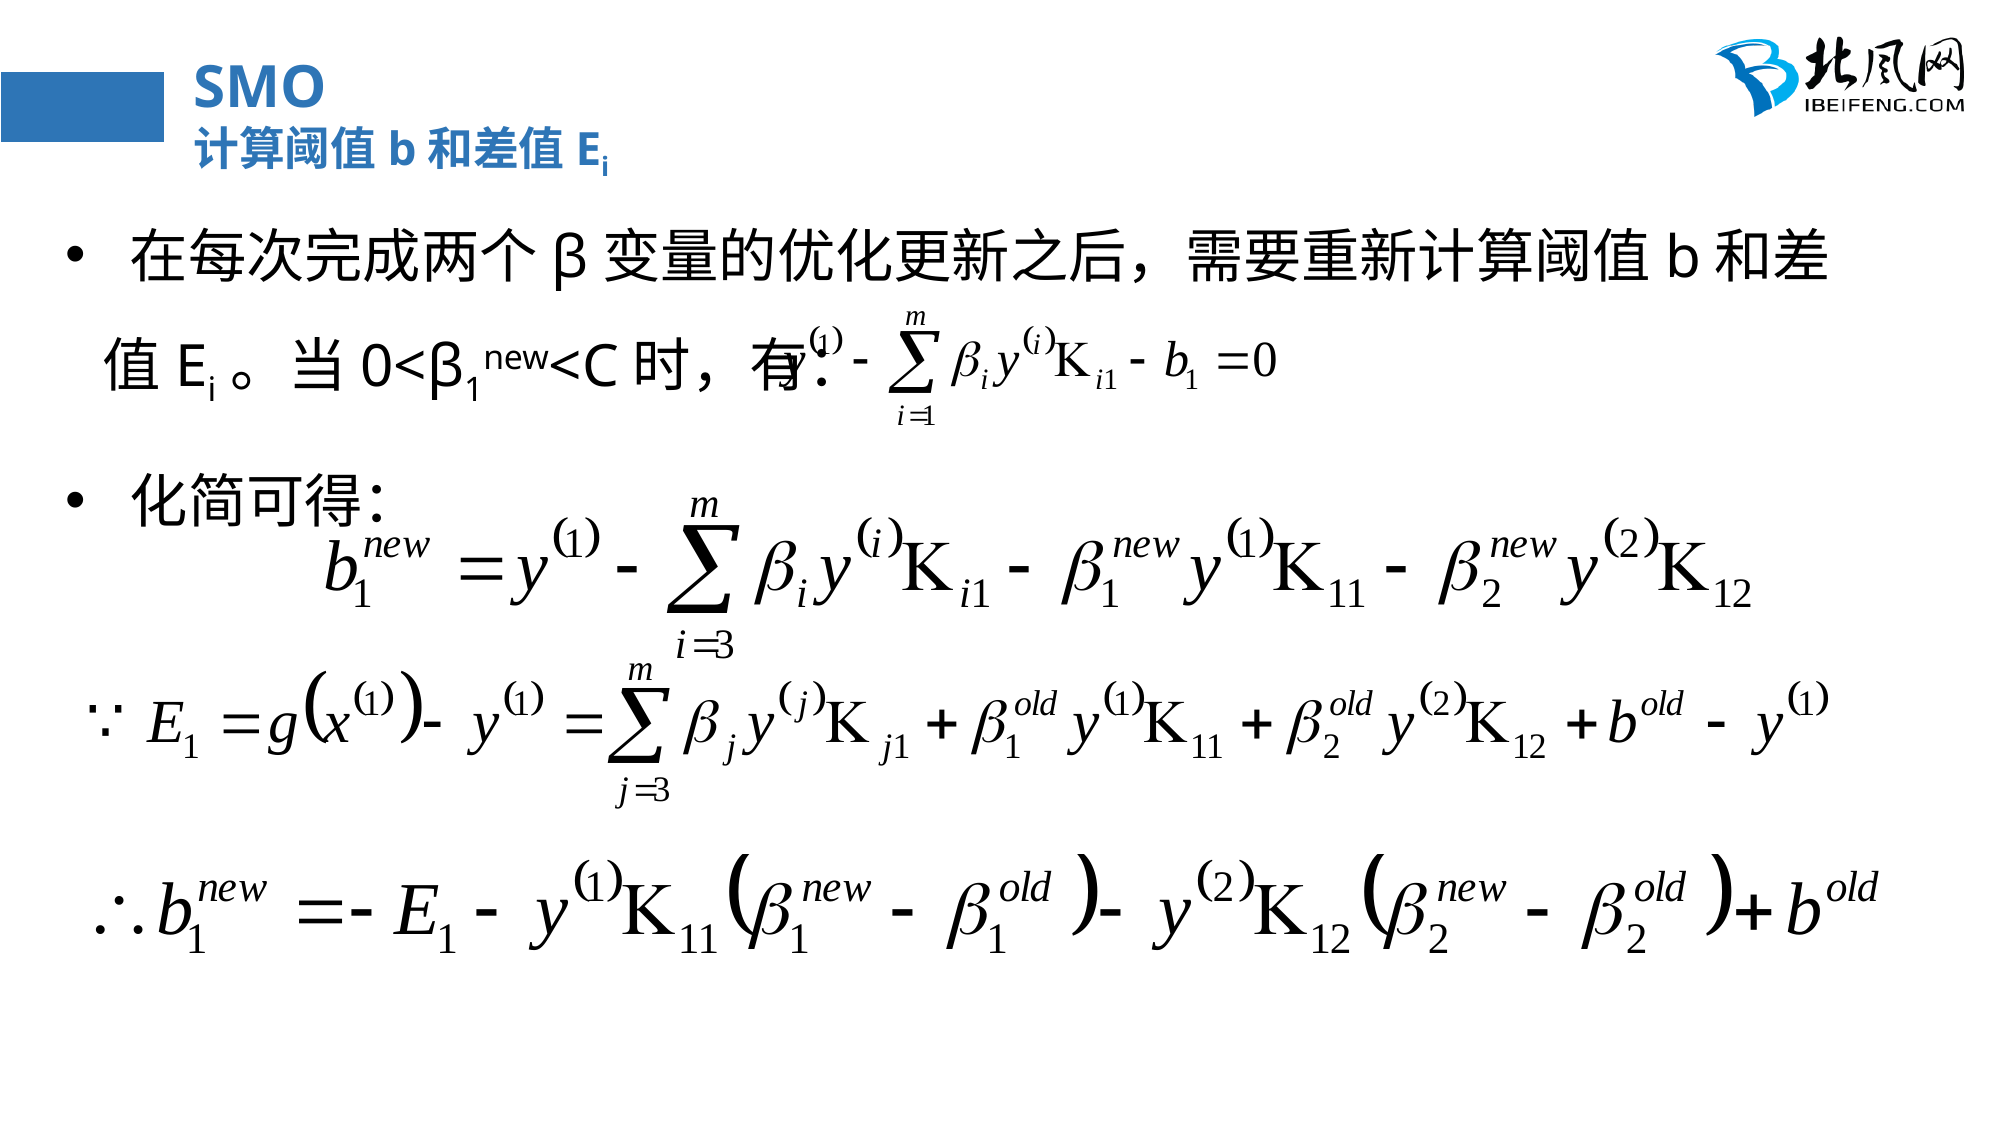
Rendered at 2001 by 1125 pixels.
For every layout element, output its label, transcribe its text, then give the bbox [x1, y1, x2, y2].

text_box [87, 640, 1834, 820]
title SMO 计算阈值b和差值Ei [178, 27, 1904, 208]
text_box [87, 854, 1899, 966]
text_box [770, 292, 1285, 436]
picture [1904, 27, 1974, 119]
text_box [314, 470, 1768, 640]
list 在每次完成两个β变量的优化更新之后，需要重新计算阈值b和差值Ei。当0<β1new<C时，有： 化简可得： [50, 176, 1863, 1014]
